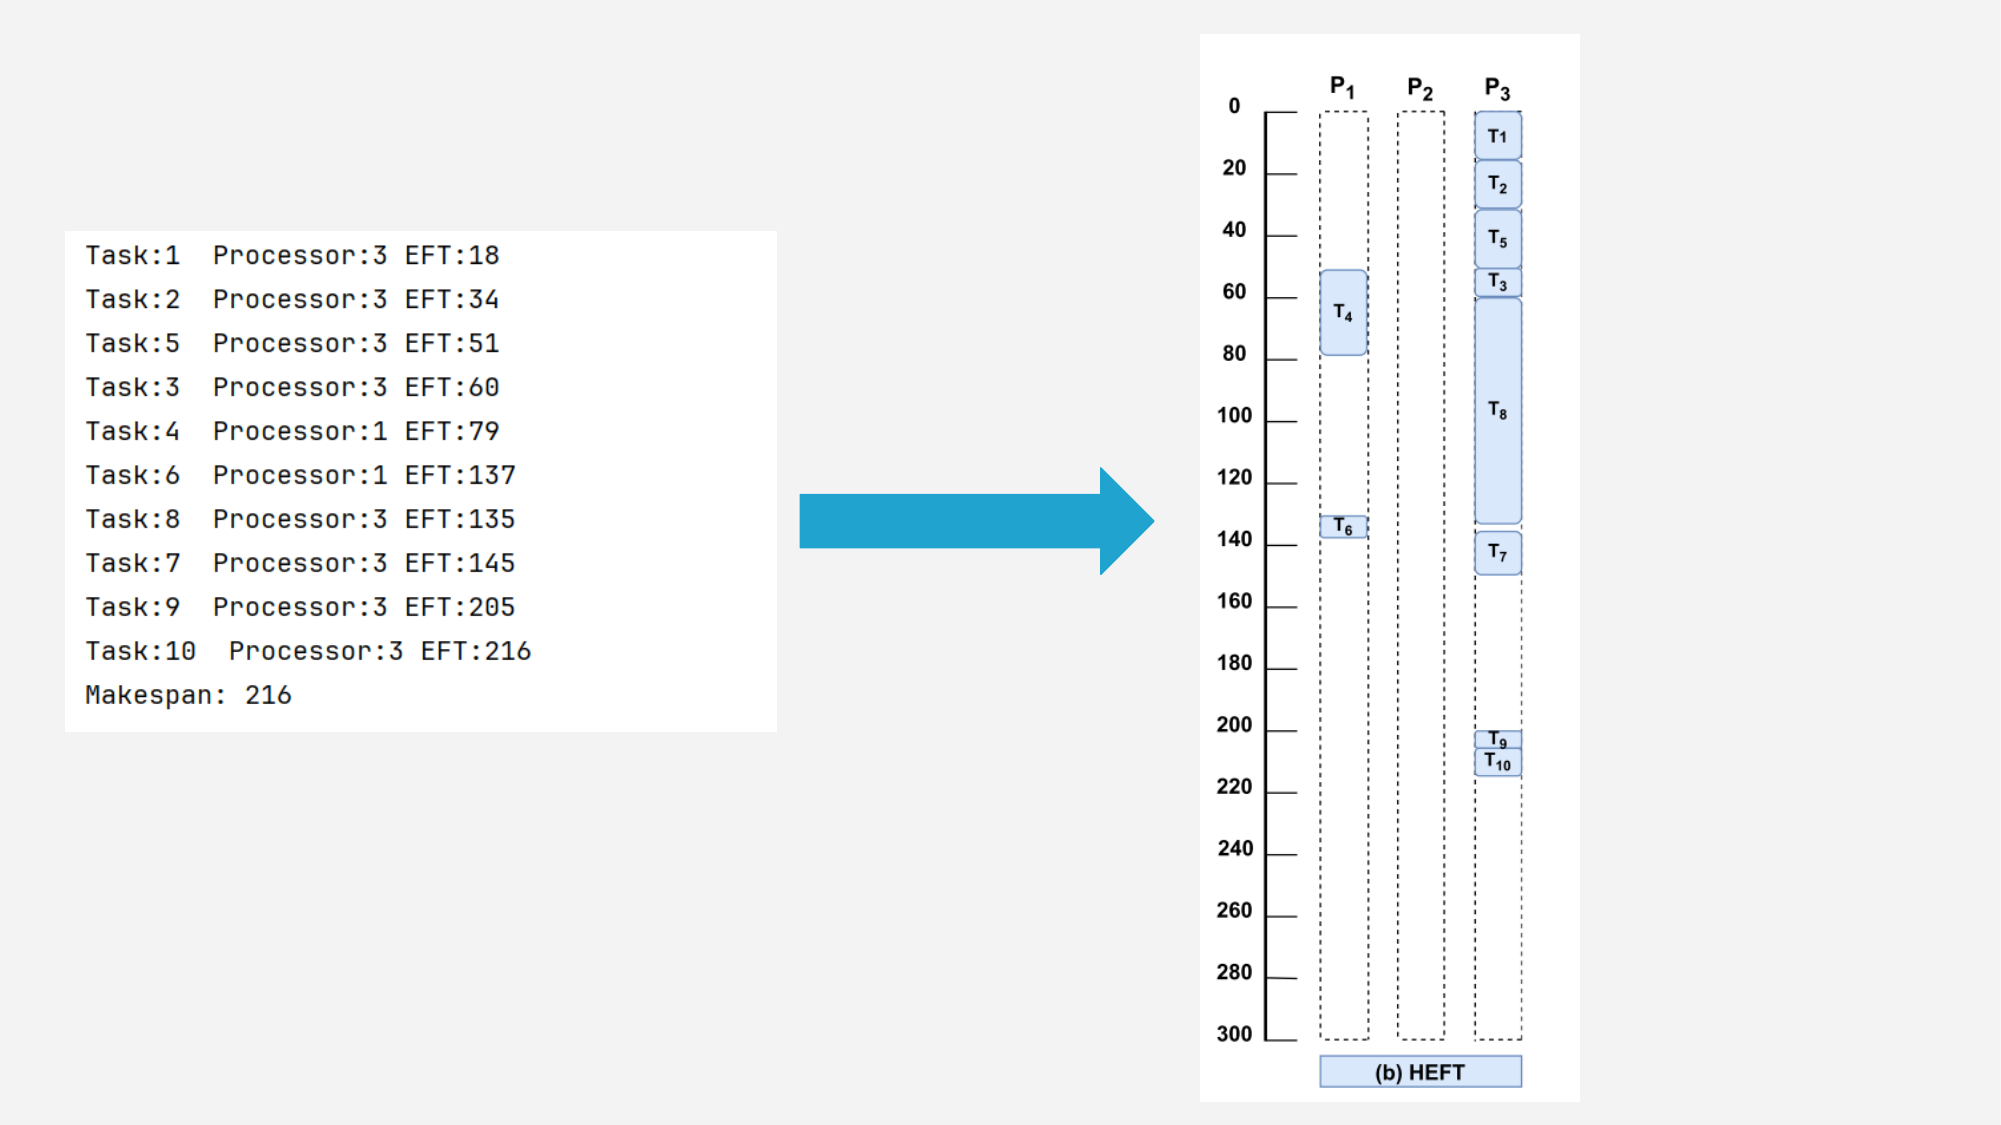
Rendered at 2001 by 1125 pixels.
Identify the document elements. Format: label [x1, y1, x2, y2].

picture [1200, 34, 1580, 1102]
picture [65, 231, 777, 732]
text_box [800, 467, 1154, 575]
